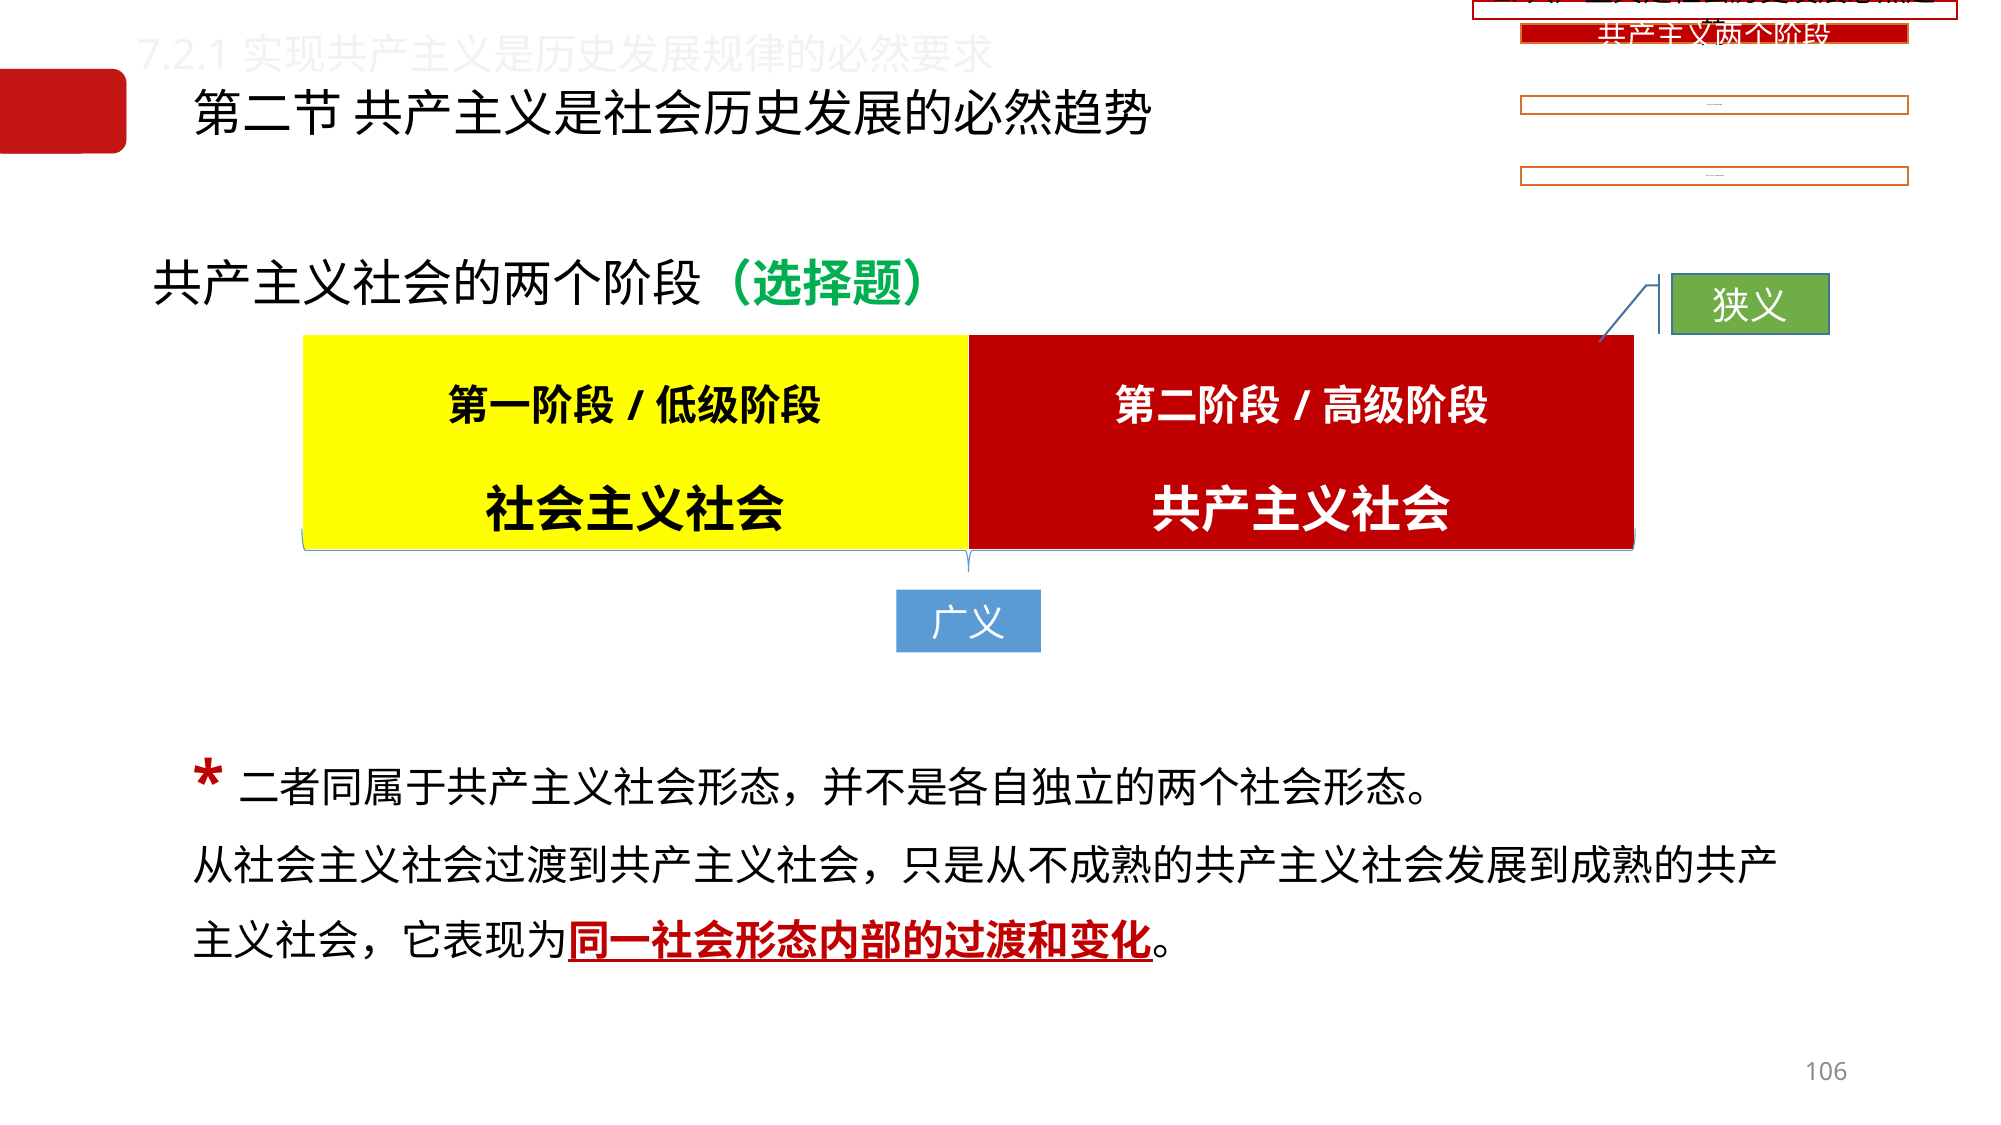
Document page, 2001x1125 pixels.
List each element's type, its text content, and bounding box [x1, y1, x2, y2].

slide_number 106 [1412, 1042, 1863, 1103]
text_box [1412, 0, 2000, 257]
text_box 狭义 [1598, 274, 1660, 343]
text_box [301, 528, 1636, 573]
list 共产主义社会的两个阶段（选择题） [137, 200, 1863, 526]
title 第二节 共产主义是社会历史发展的必然趋势 [177, 59, 1189, 165]
text_box 广义 [895, 589, 1042, 653]
table_header 第二阶段/高级阶段 共产主义社会 [969, 335, 1634, 528]
text_box *二者同属于共产主义社会形态，并不是各自独立的两个社会形态。 从社会主义社会过渡到共产主义社会，只是从不成熟的共产主义社会发展到成熟的共产主义社会，它表现为同一社会形态内部的过渡和变化。 [177, 701, 1823, 972]
text_box 7.2.1实现共产主义是历史发展规律的必然要求 [122, 0, 1133, 106]
table_header 第一阶段/低级阶段 社会主义社会 [303, 335, 968, 528]
text_box 狭义 [1671, 273, 1830, 335]
